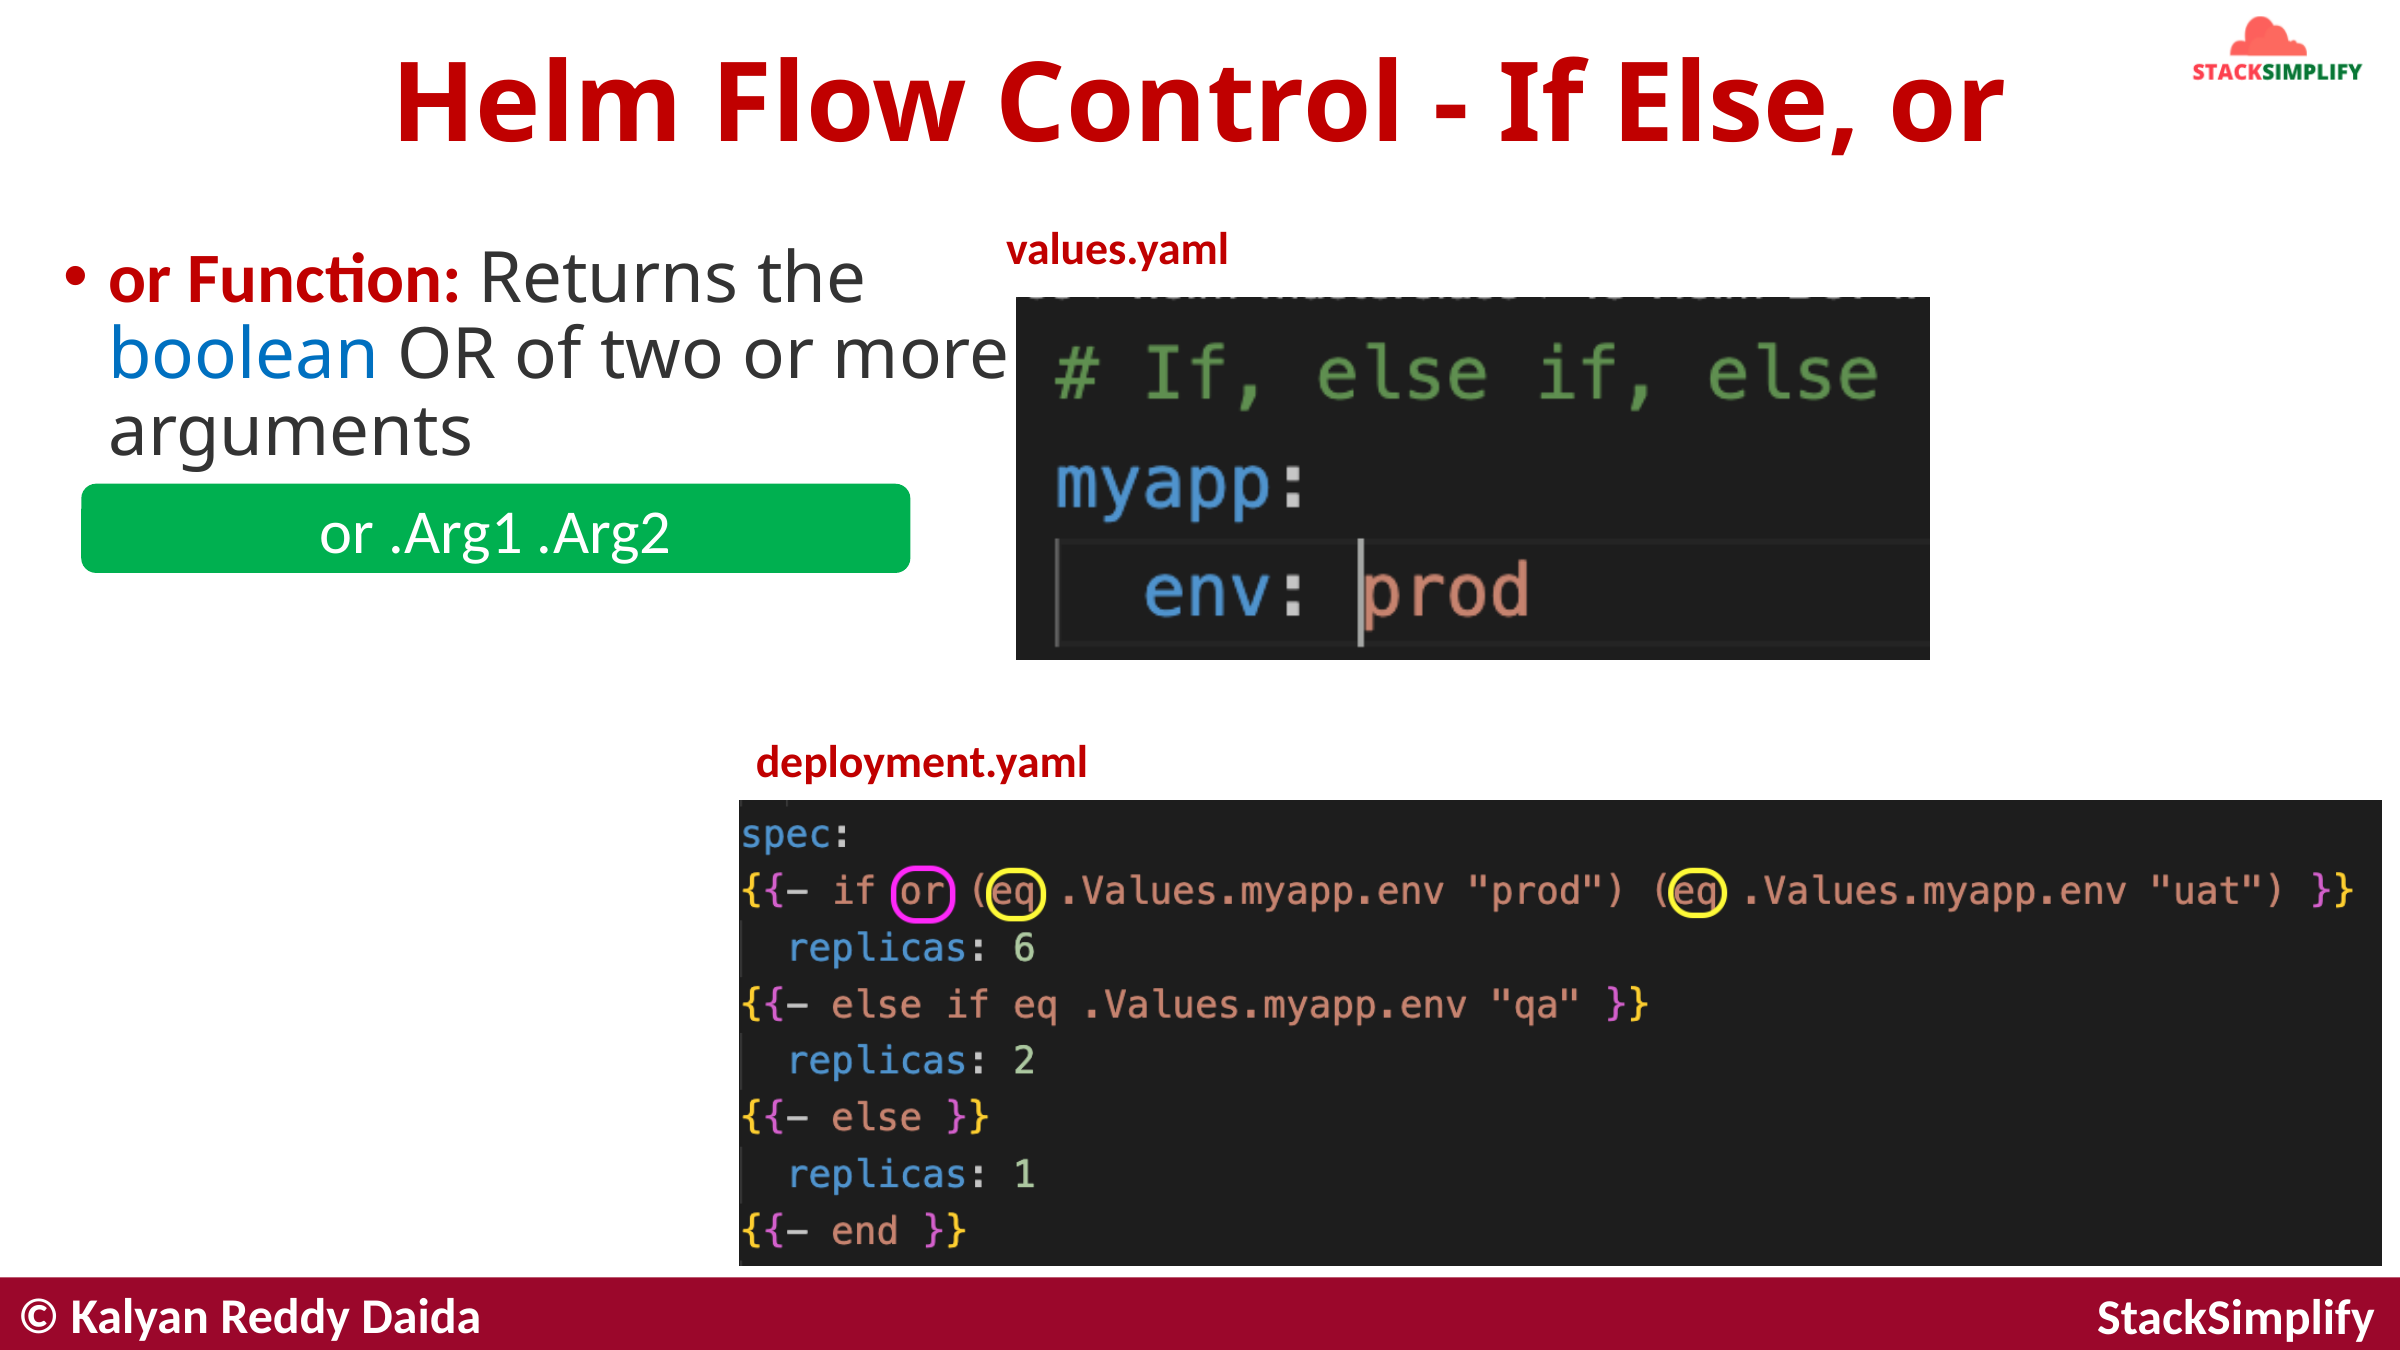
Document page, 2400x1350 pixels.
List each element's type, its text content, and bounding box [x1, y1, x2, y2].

footer © Kalyan Reddy Daida [0, 1278, 543, 1350]
list or Function: Returns the boolean OR of two or more arguments [45, 232, 1056, 1215]
picture [738, 799, 2383, 1267]
text_box or .Arg1 .Arg2 [79, 481, 913, 576]
text_box values.yaml [991, 211, 1245, 282]
text_box deployment.yaml [741, 724, 1104, 789]
picture [2235, 10, 2374, 86]
picture [1016, 296, 1930, 660]
title Helm Flow Control - If Else, or [165, 8, 2235, 204]
